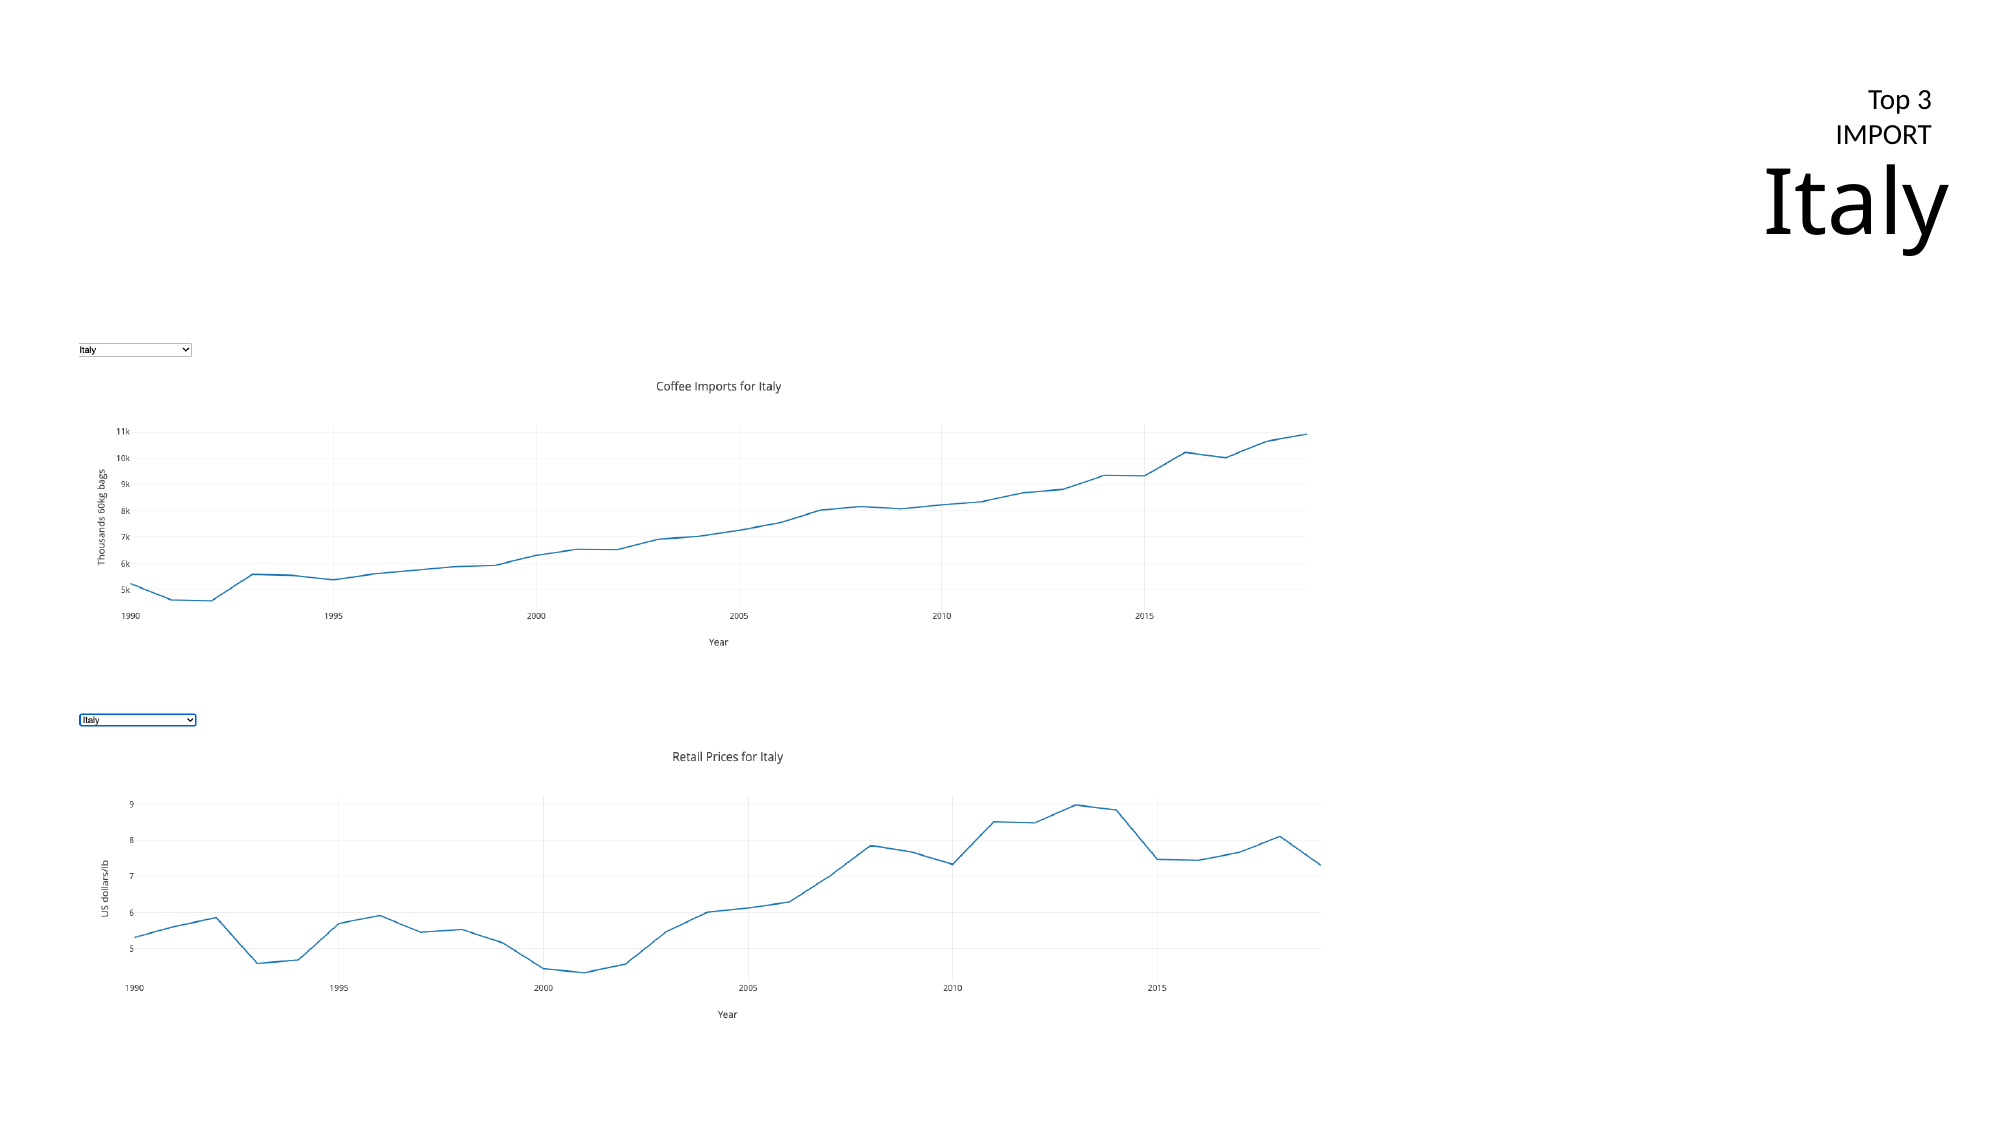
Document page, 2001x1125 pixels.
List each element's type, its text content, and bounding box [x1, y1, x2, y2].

text_box Top 3 IMPORT [1820, 73, 1947, 158]
text_box Italy [1747, 96, 1965, 314]
picture [79, 698, 1355, 1030]
picture [79, 330, 1355, 661]
